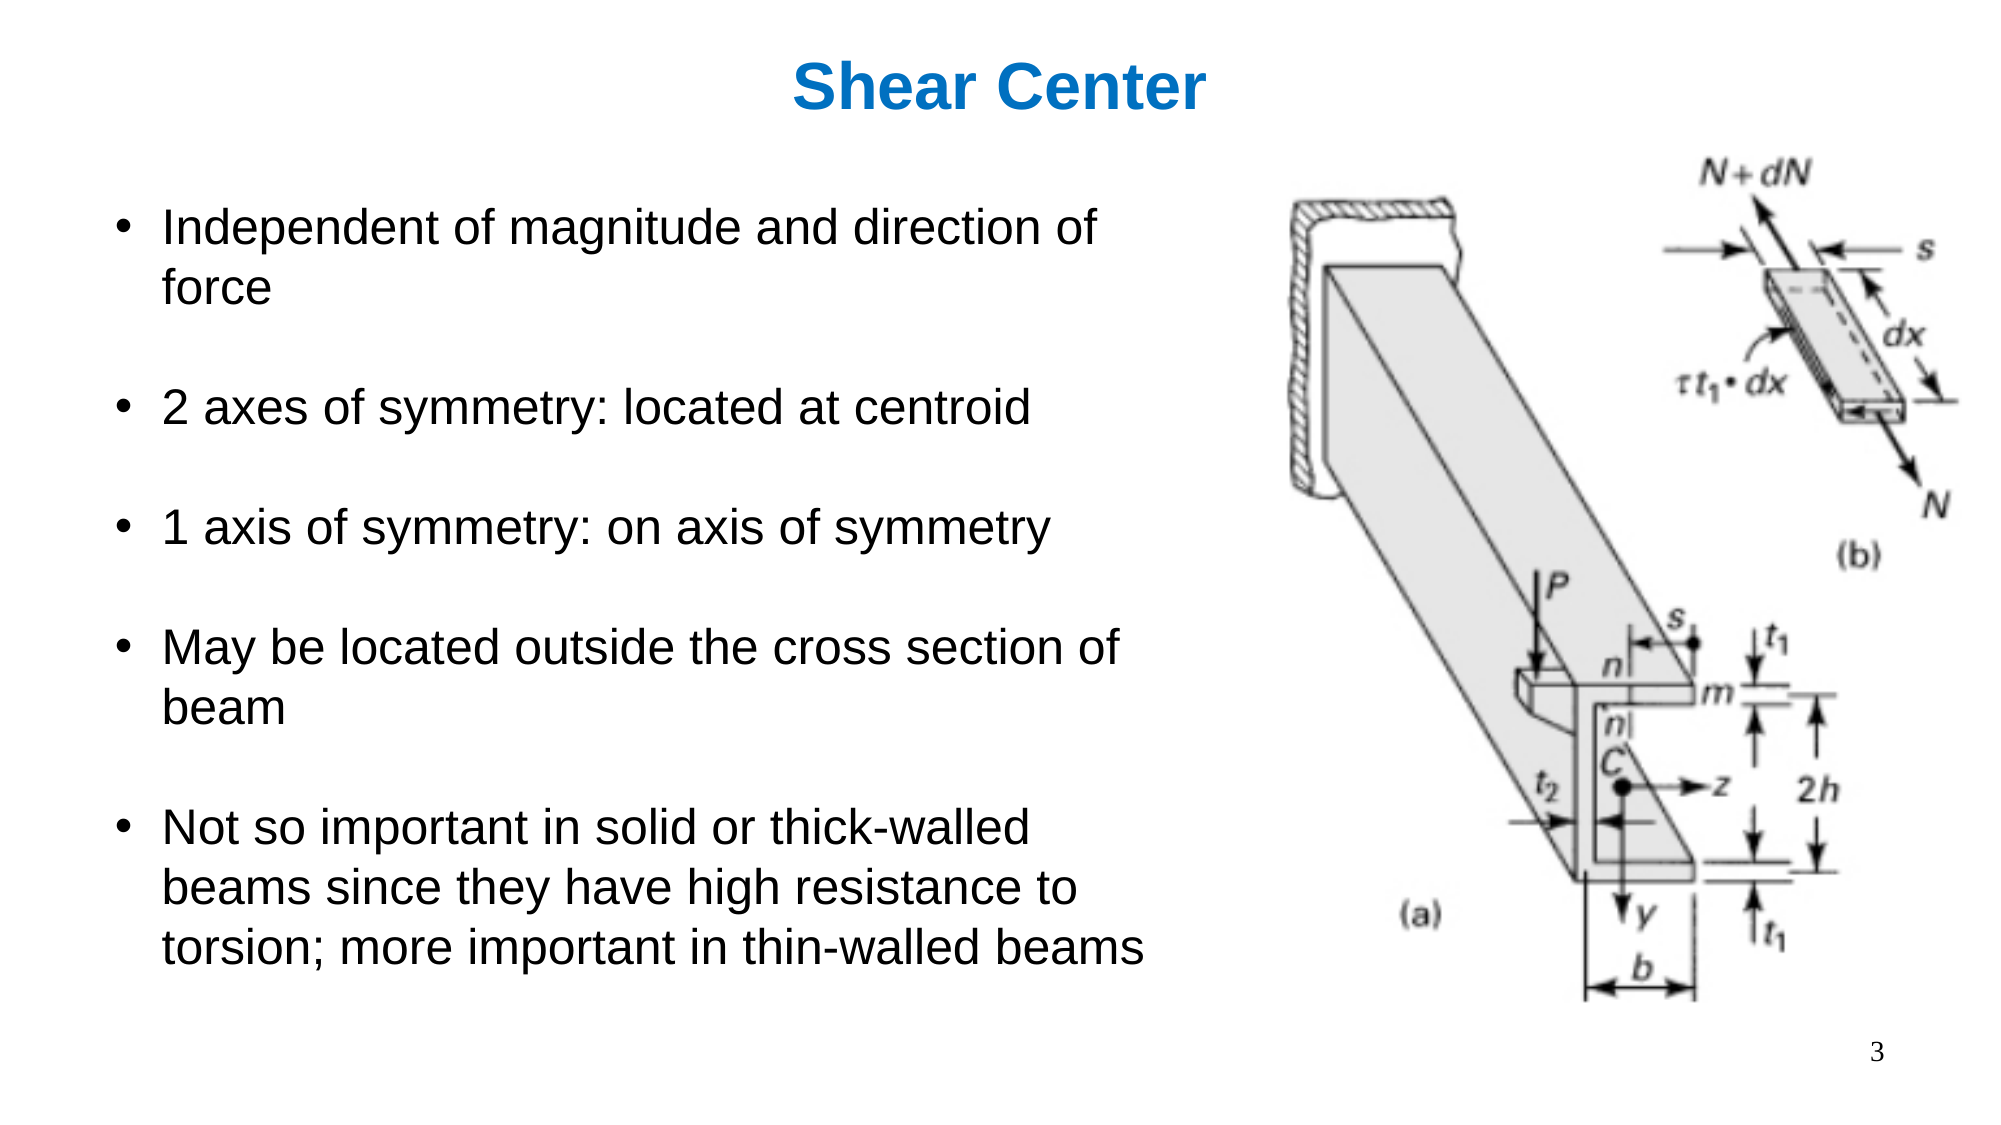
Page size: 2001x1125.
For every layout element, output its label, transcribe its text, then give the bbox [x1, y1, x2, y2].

picture [1270, 149, 1976, 1013]
text_box Independent of magnitude and direction of force 2 axes of symmetry: located at centroid 1 axis of symmetry: on axis of symmetry May be located outside the cross section of beam Not so important in solid or thick-walled beams since they have high resistance to torsion; more important in thin-walled beams [99, 187, 1200, 983]
slide_number 3 [1433, 1024, 1901, 1103]
text_box Shear Center [312, 26, 1688, 139]
